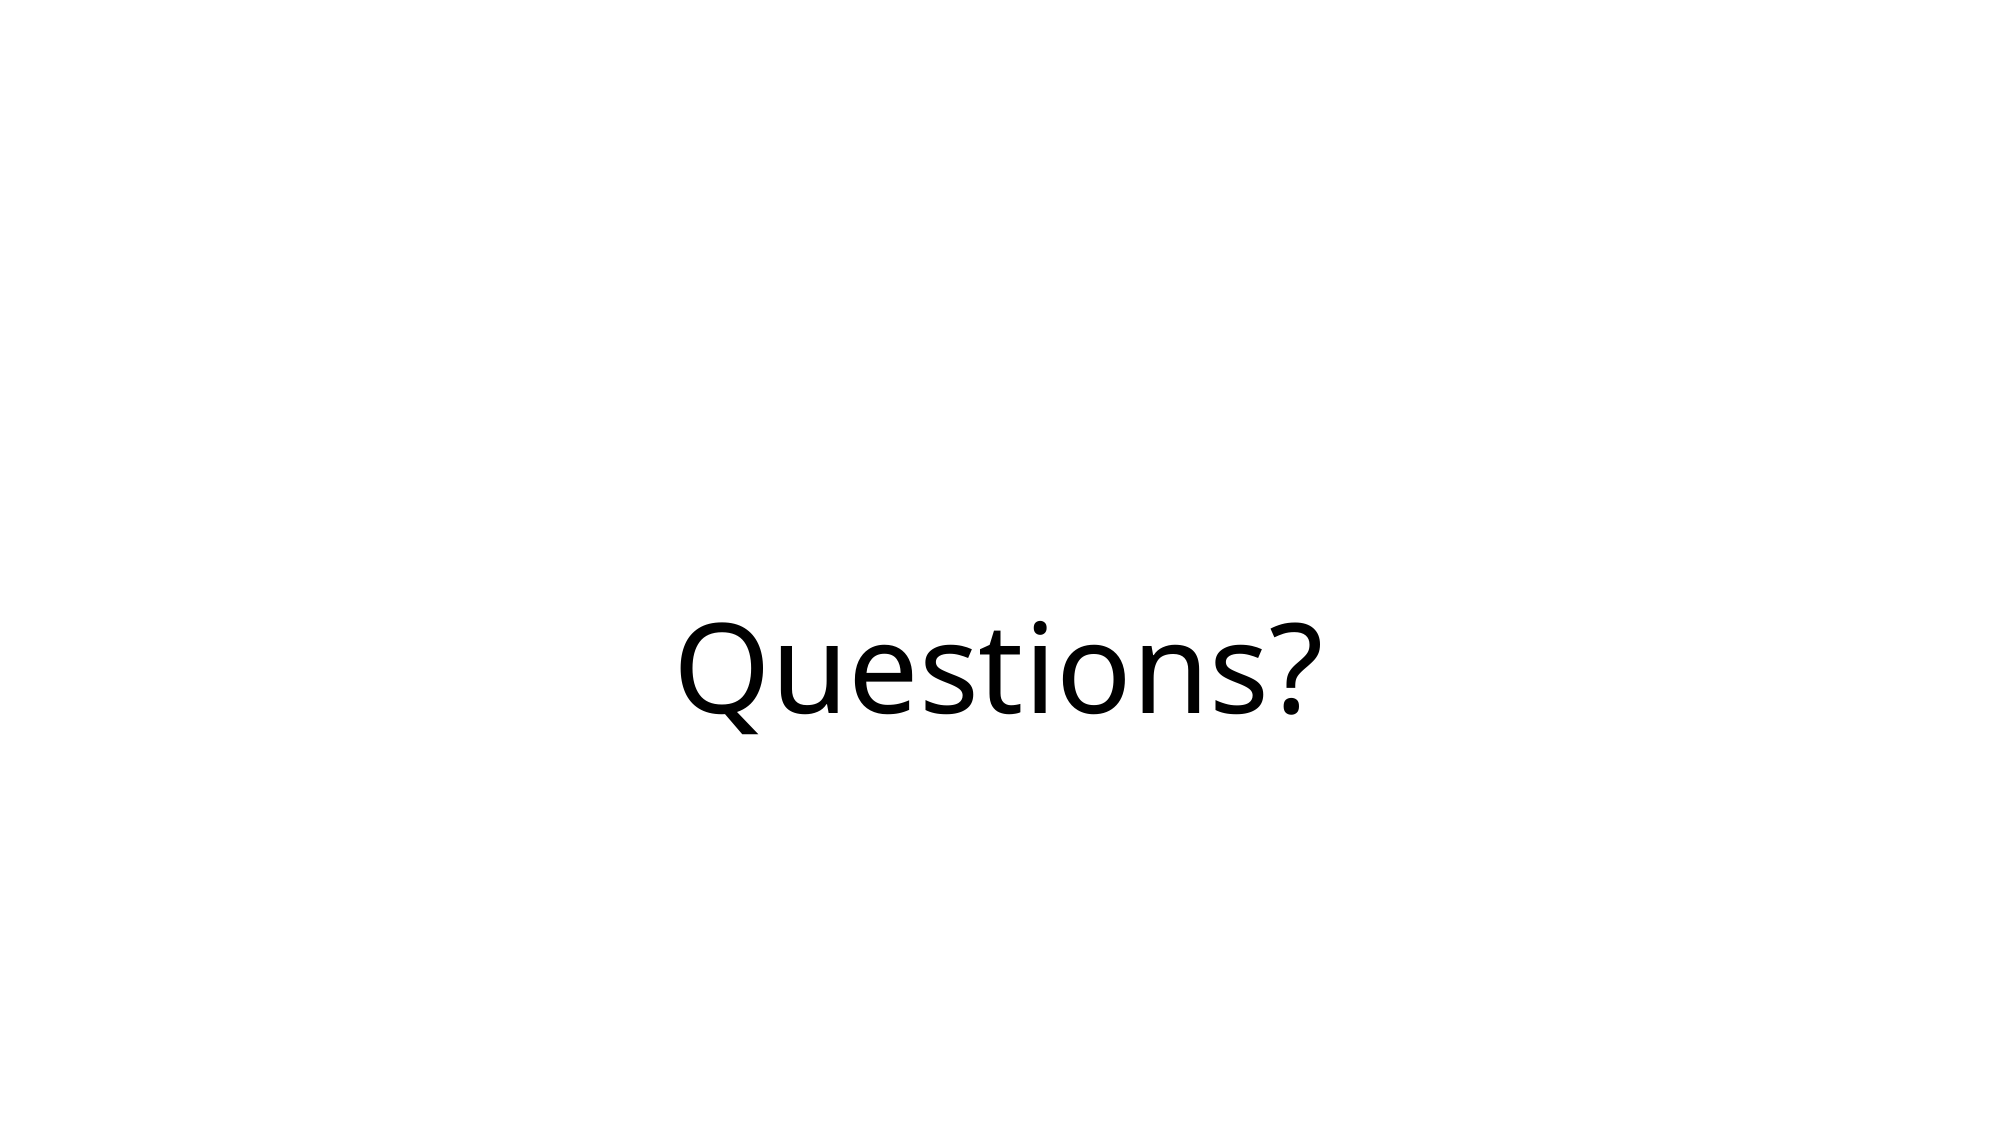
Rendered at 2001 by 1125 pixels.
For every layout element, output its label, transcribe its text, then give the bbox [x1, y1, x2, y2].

title Questions? [136, 280, 1862, 749]
